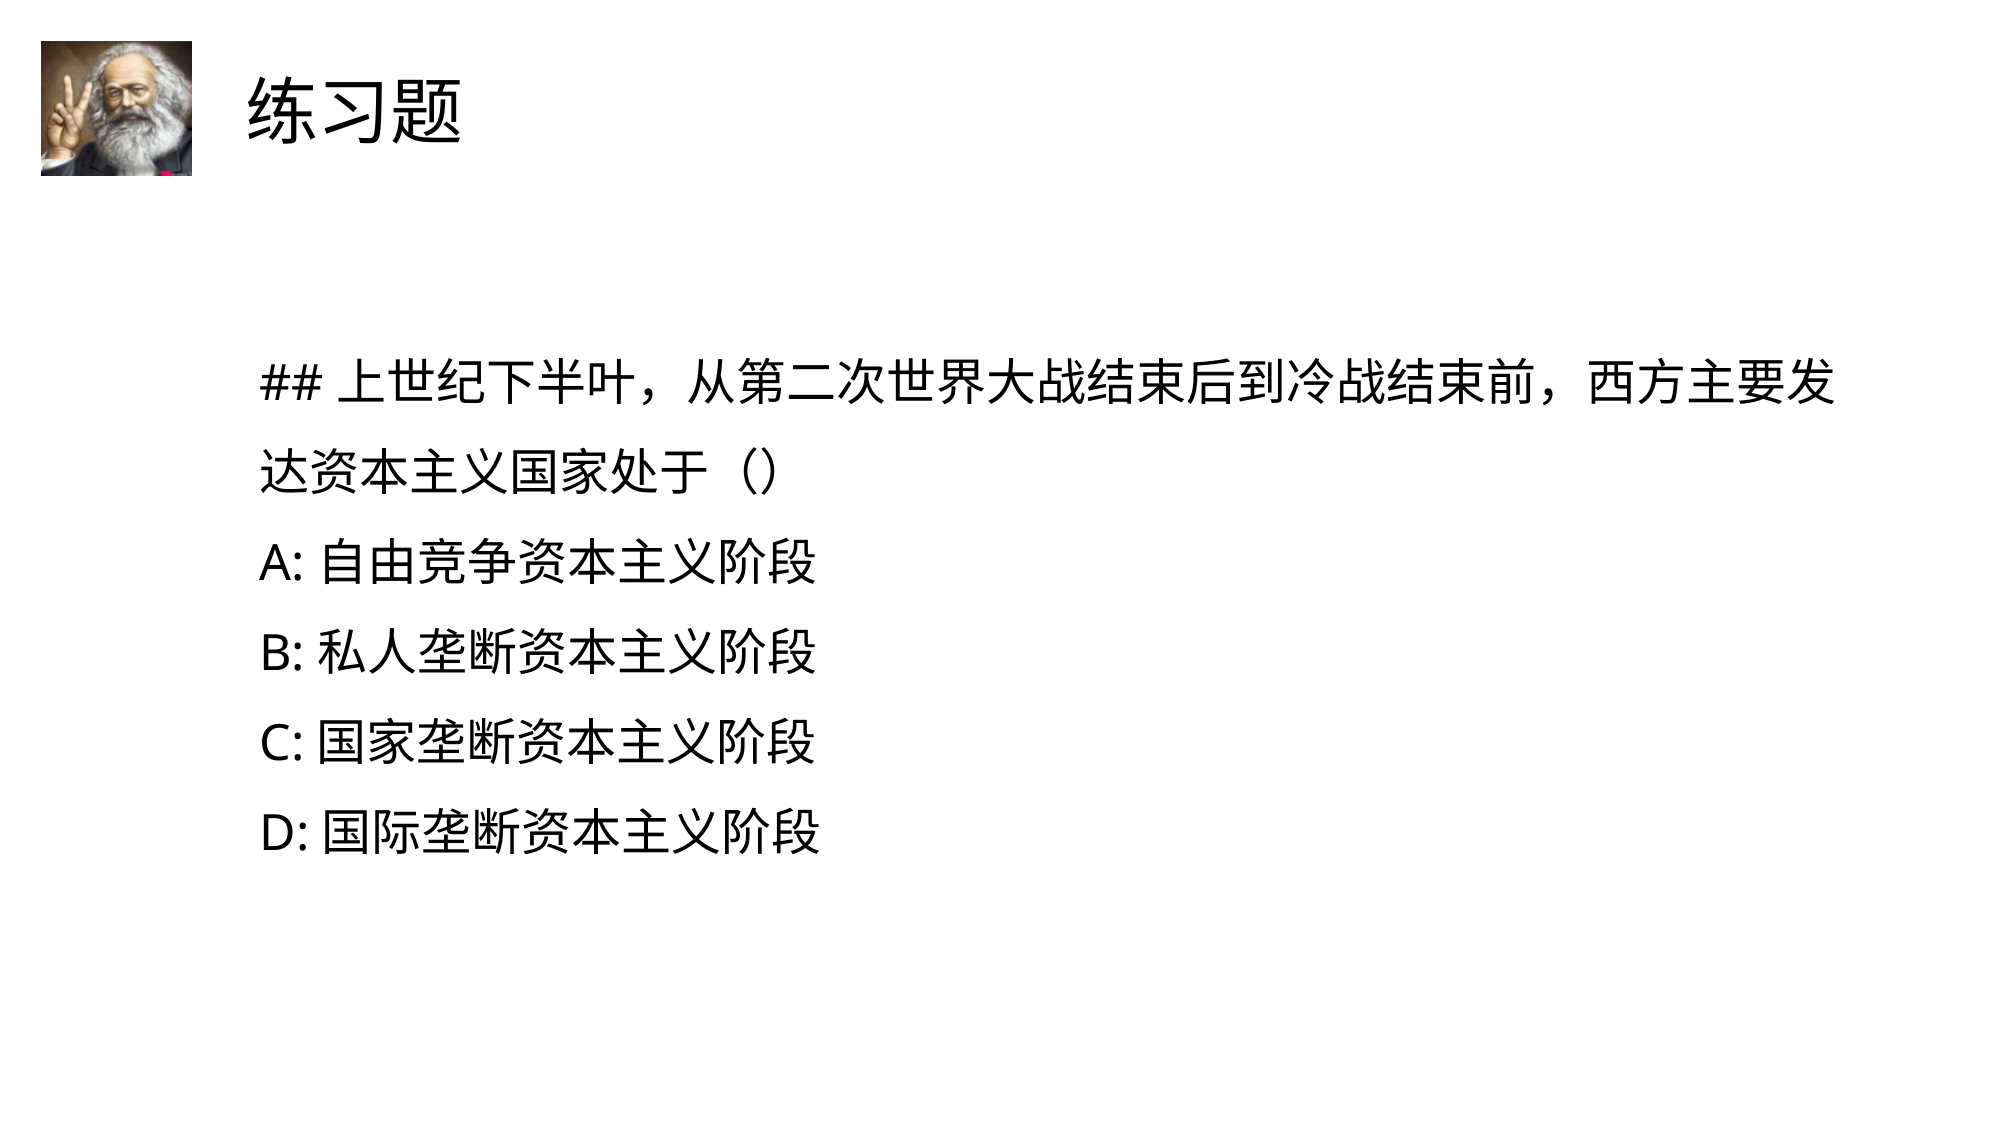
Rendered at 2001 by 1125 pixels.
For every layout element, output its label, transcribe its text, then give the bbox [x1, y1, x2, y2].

picture [41, 41, 192, 176]
text_box ##上世纪下半叶，从第二次世界大战结束后到冷战结束前，西方主要发达资本主义国家处于（） A:自由竞争资本主义阶段 B:私人垄断资本主义阶段 C:国家垄断资本主义阶段 D:国际垄断资本主义阶段 [244, 313, 1900, 869]
